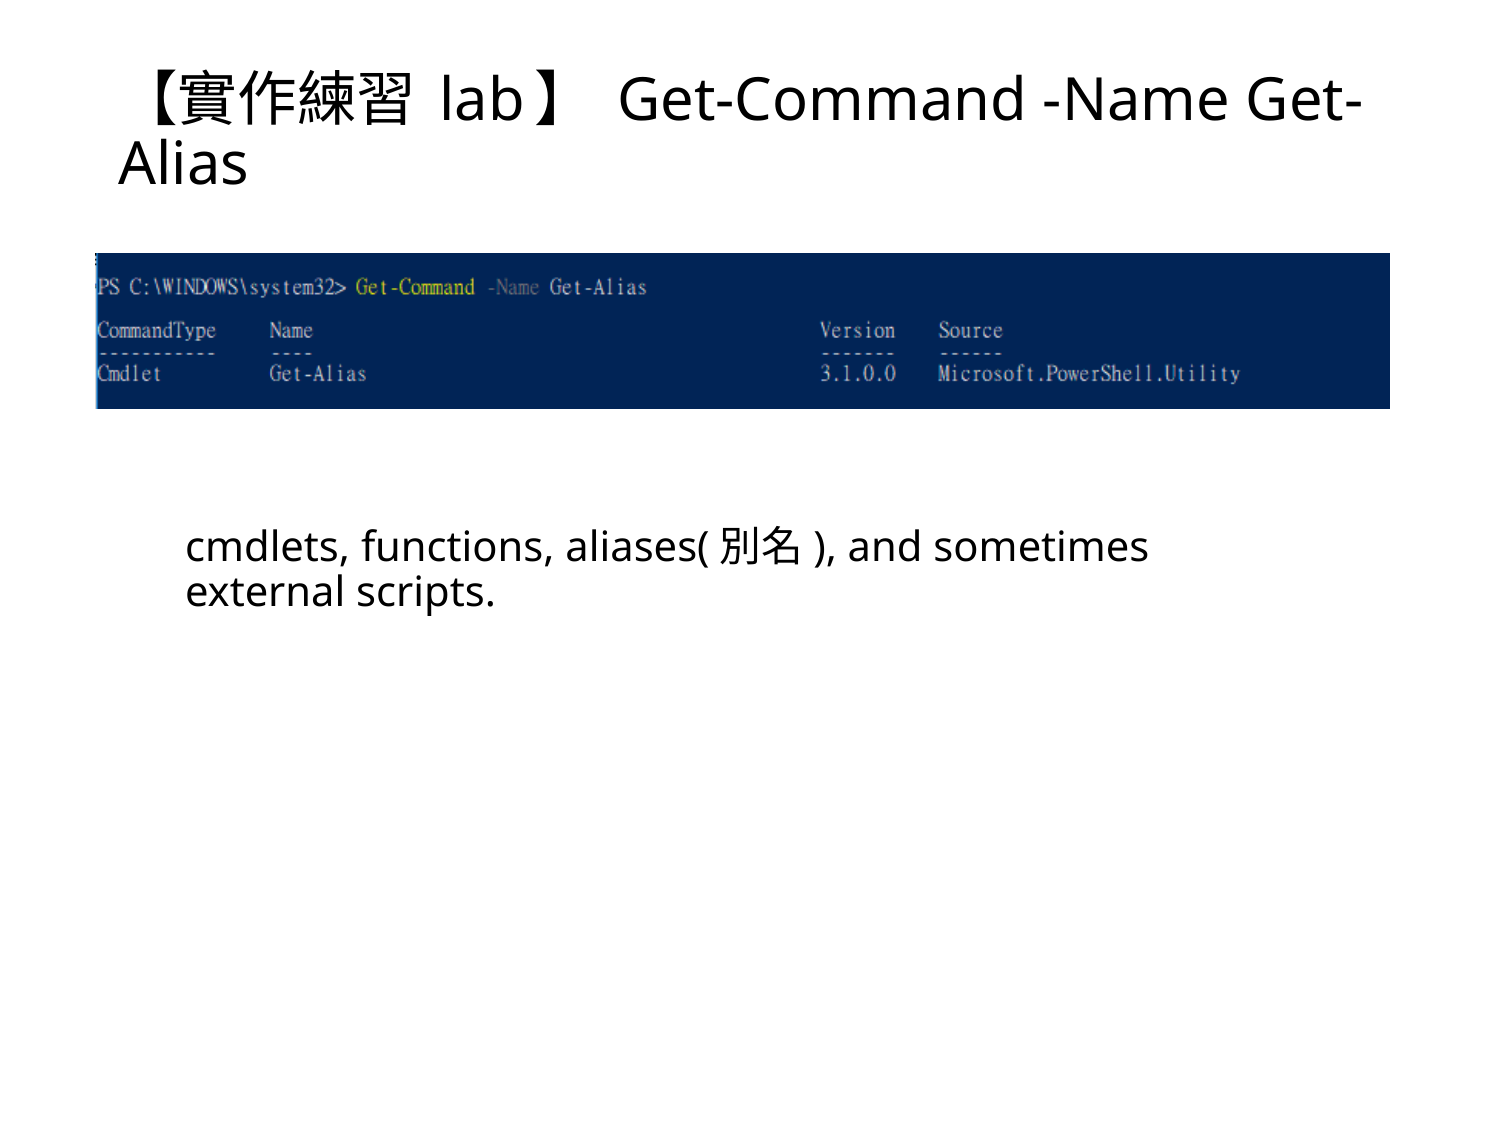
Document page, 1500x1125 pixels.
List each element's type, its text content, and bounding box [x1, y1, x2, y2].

text_box cmdlets, functions, aliases(別名), and sometimes external scripts. [170, 518, 1301, 623]
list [95, 253, 1390, 409]
title 【實作練習 lab】 Get-Command -Name Get-Alias [103, 59, 1397, 278]
